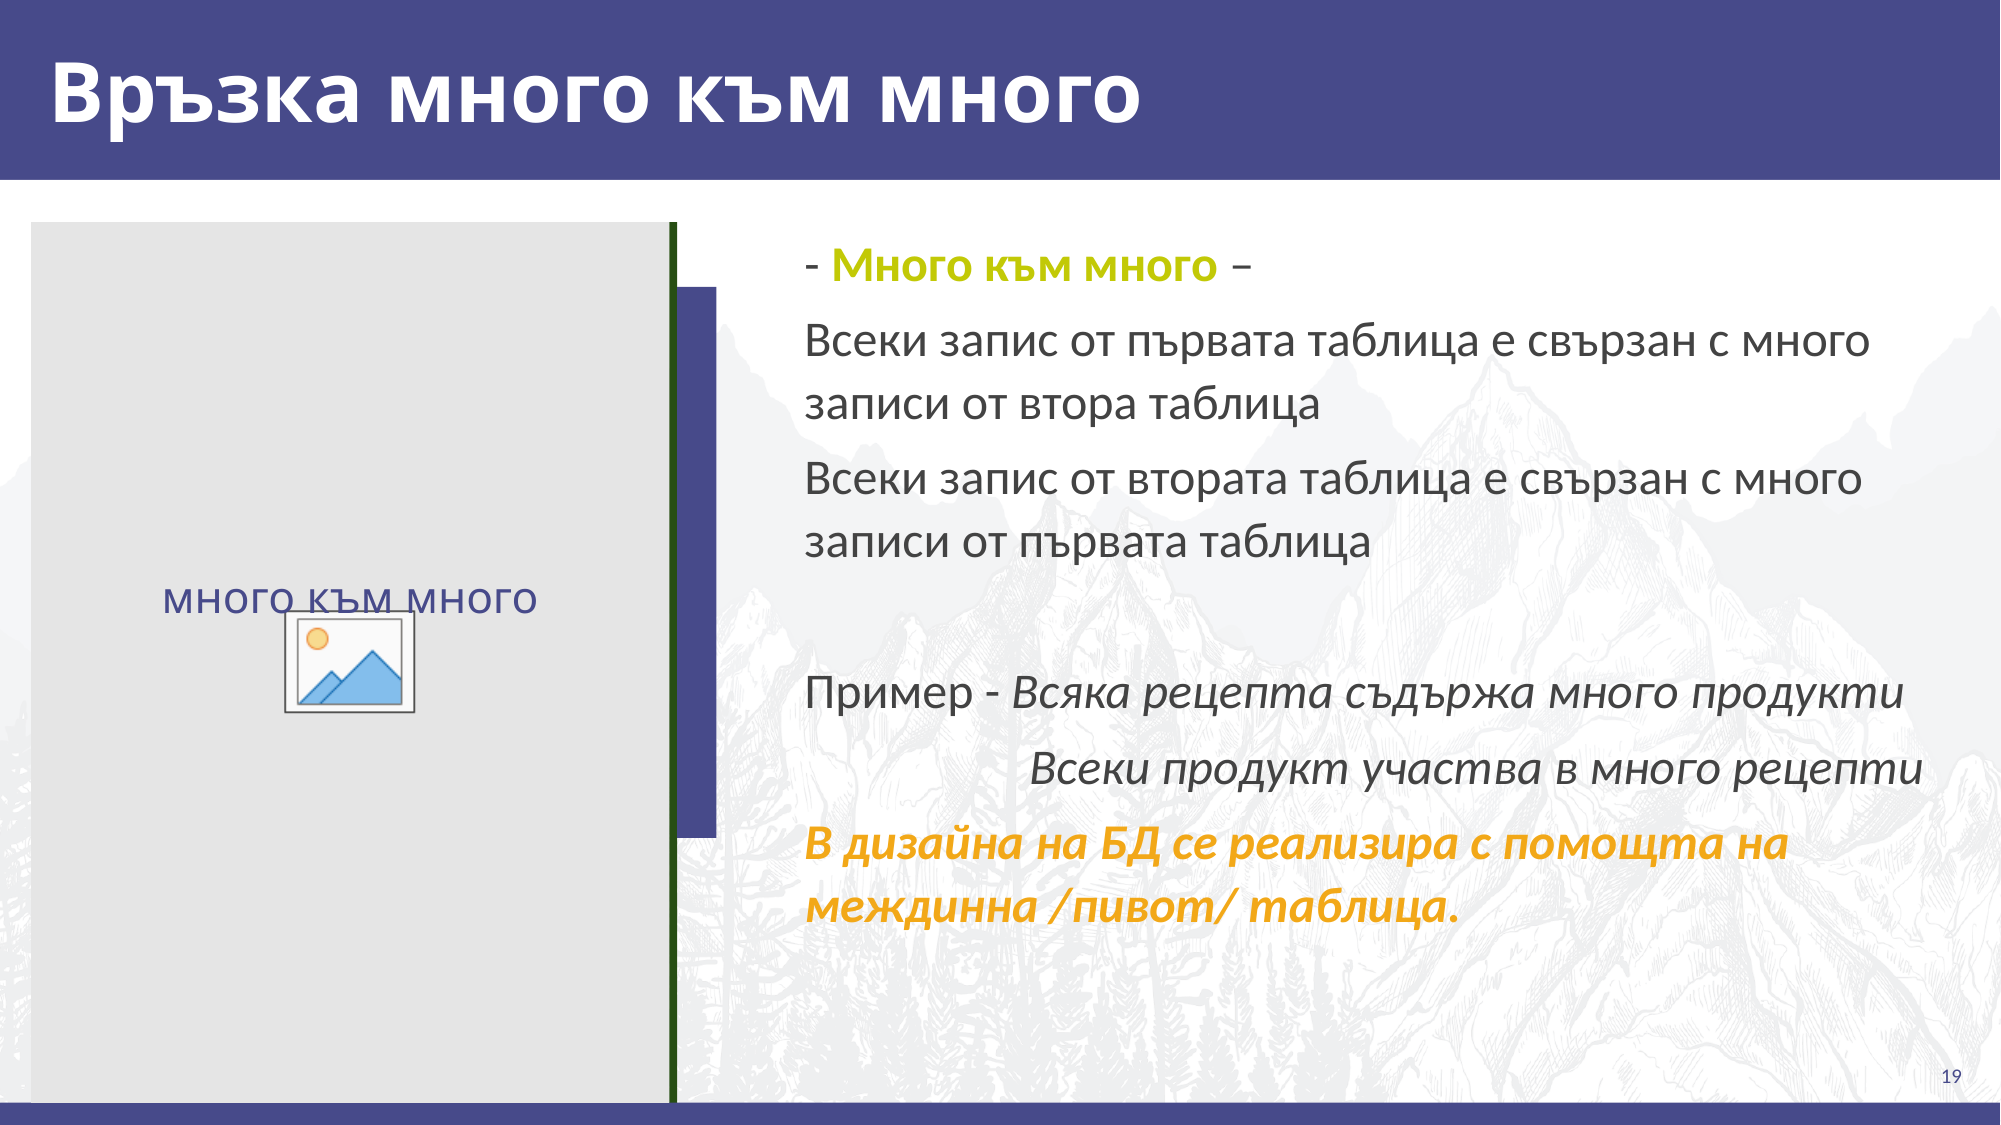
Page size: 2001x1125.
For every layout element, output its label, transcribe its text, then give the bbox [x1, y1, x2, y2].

title Връзка много към много [31, 16, 1591, 162]
picture [30, 222, 670, 1103]
list - Много към много – Всеки запис от първата таблица е свързан с много записи от втора таблица Всеки запис от втората таблица е свързан с много записи от първата таблица Пример - Всяка рецепта съдържа много продукти Всеки продукт участва в много рецепти В дизайна на БД се реализира с помощта на междинна /пивот/ таблица. [786, 222, 1968, 1047]
slide_number 19 [1897, 1049, 1968, 1101]
